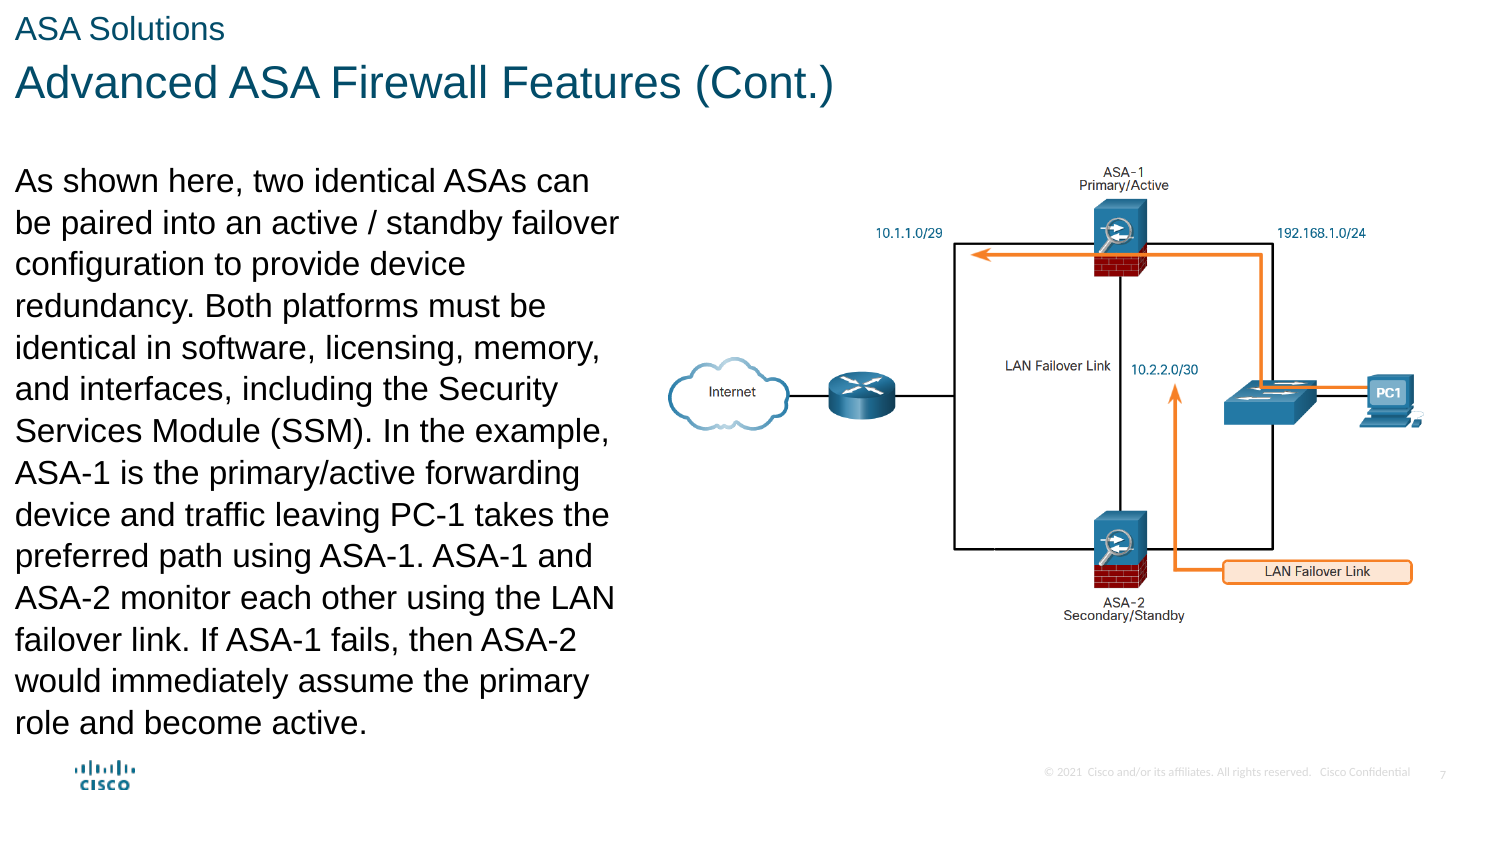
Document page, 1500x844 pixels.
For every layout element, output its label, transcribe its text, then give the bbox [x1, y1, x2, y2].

list Advanced ASA Firewall Features (Cont.) [0, 45, 1500, 195]
text_box As shown here, two identical ASAs can be paired into an active / standby failover configuration to provide device redundancy. Both platforms must be identical in software, licensing, memory, and interfaces, including the Security Services Module (SSM). In the example, ASA-1 is the primary/active forwarding device and traffic leaving PC-1 takes the preferred path using ASA-1. ASA-1 and ASA-2 monitor each other using the LAN failover link. If ASA-1 fails, then ASA-2 would immediately assume the primary role and become active. [0, 149, 650, 572]
picture [75, 759, 135, 790]
picture [649, 153, 1449, 643]
list ASA Solutions [0, 0, 1500, 45]
slide_number 7 [1425, 759, 1500, 797]
